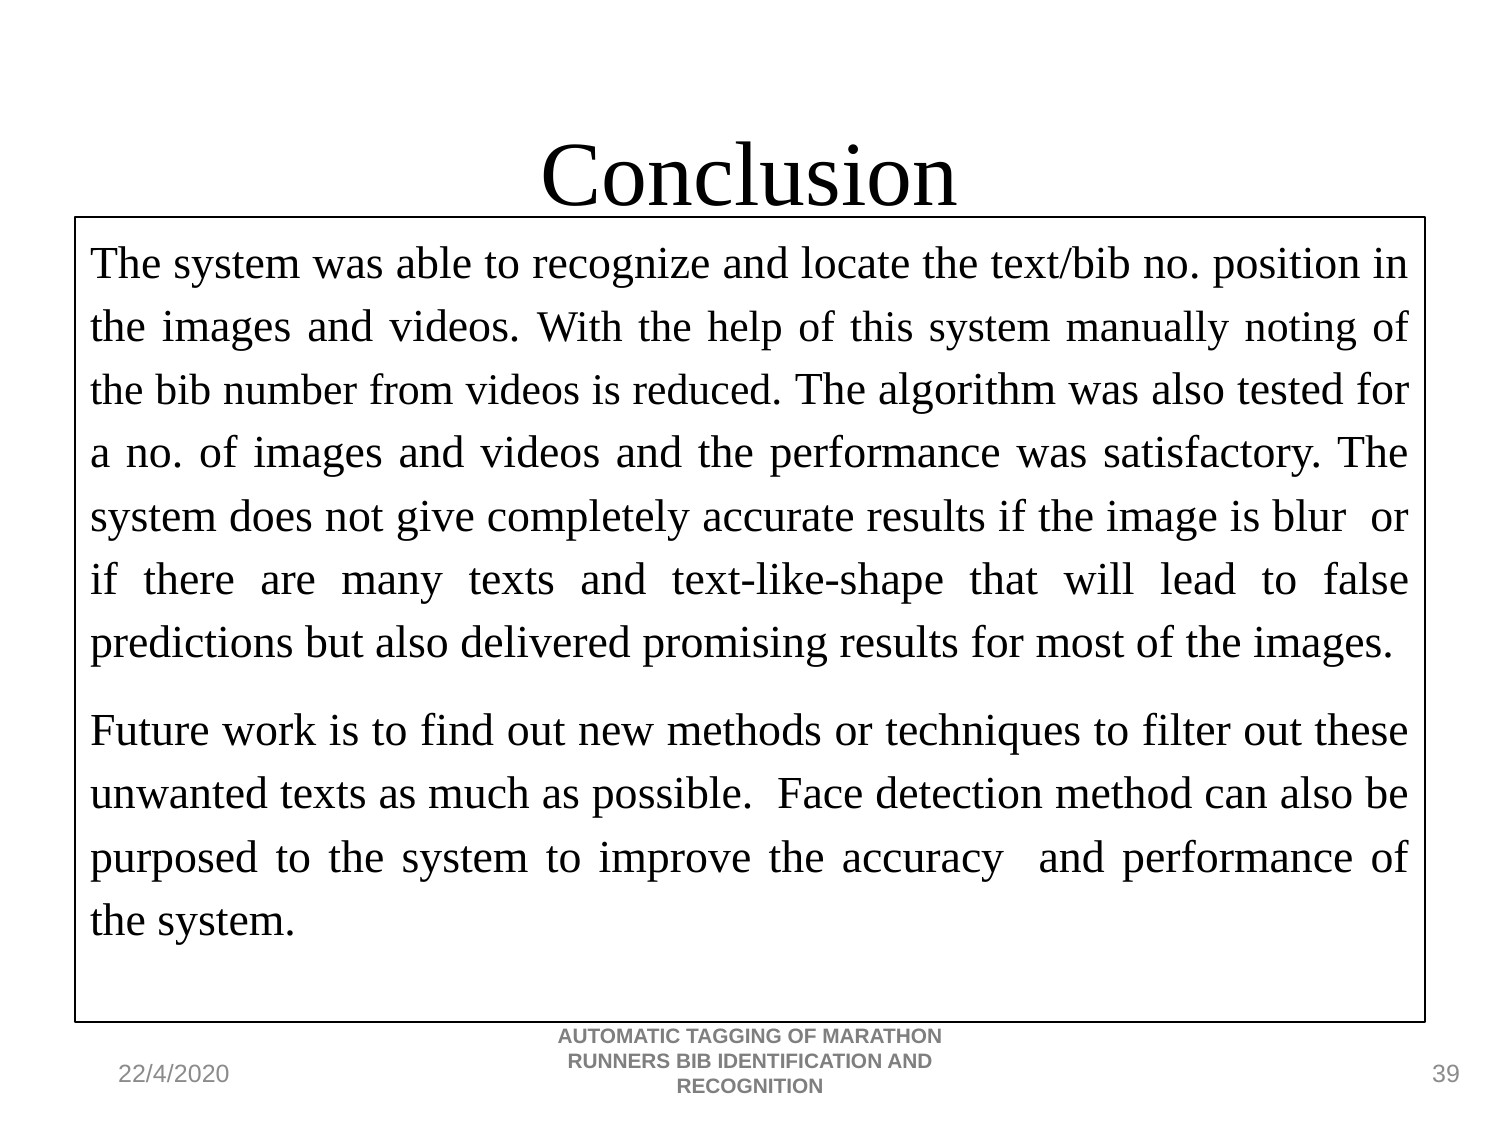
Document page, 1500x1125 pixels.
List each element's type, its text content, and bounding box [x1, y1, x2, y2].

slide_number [103, 1042, 441, 1103]
footer AUTOMATIC TAGGING OF MARATHON RUNNERS BIB IDENTIFICATION AND RECOGNITION [496, 1042, 1004, 1103]
title Conclusion [103, 59, 1397, 216]
slide_number 39 [1125, 1042, 1475, 1103]
list The system was able to recognize and locate the text/bib no. position in the images and videos. With the help of this system manually noting of the bib number from videos is reduced. The algorithm was also tested for a no. of images and videos and the performance was satisfactory. The system does not give completely accurate results if the image is blur or if there are many texts and text-like-shape that will lead to false predictions but also delivered promising results for most of the images. Future work is to find out new methods or techniques to filter out these unwanted texts as much as possible. Face detection method can also be purposed to the system to improve the accuracy and performance of the system. [75, 216, 1425, 1023]
